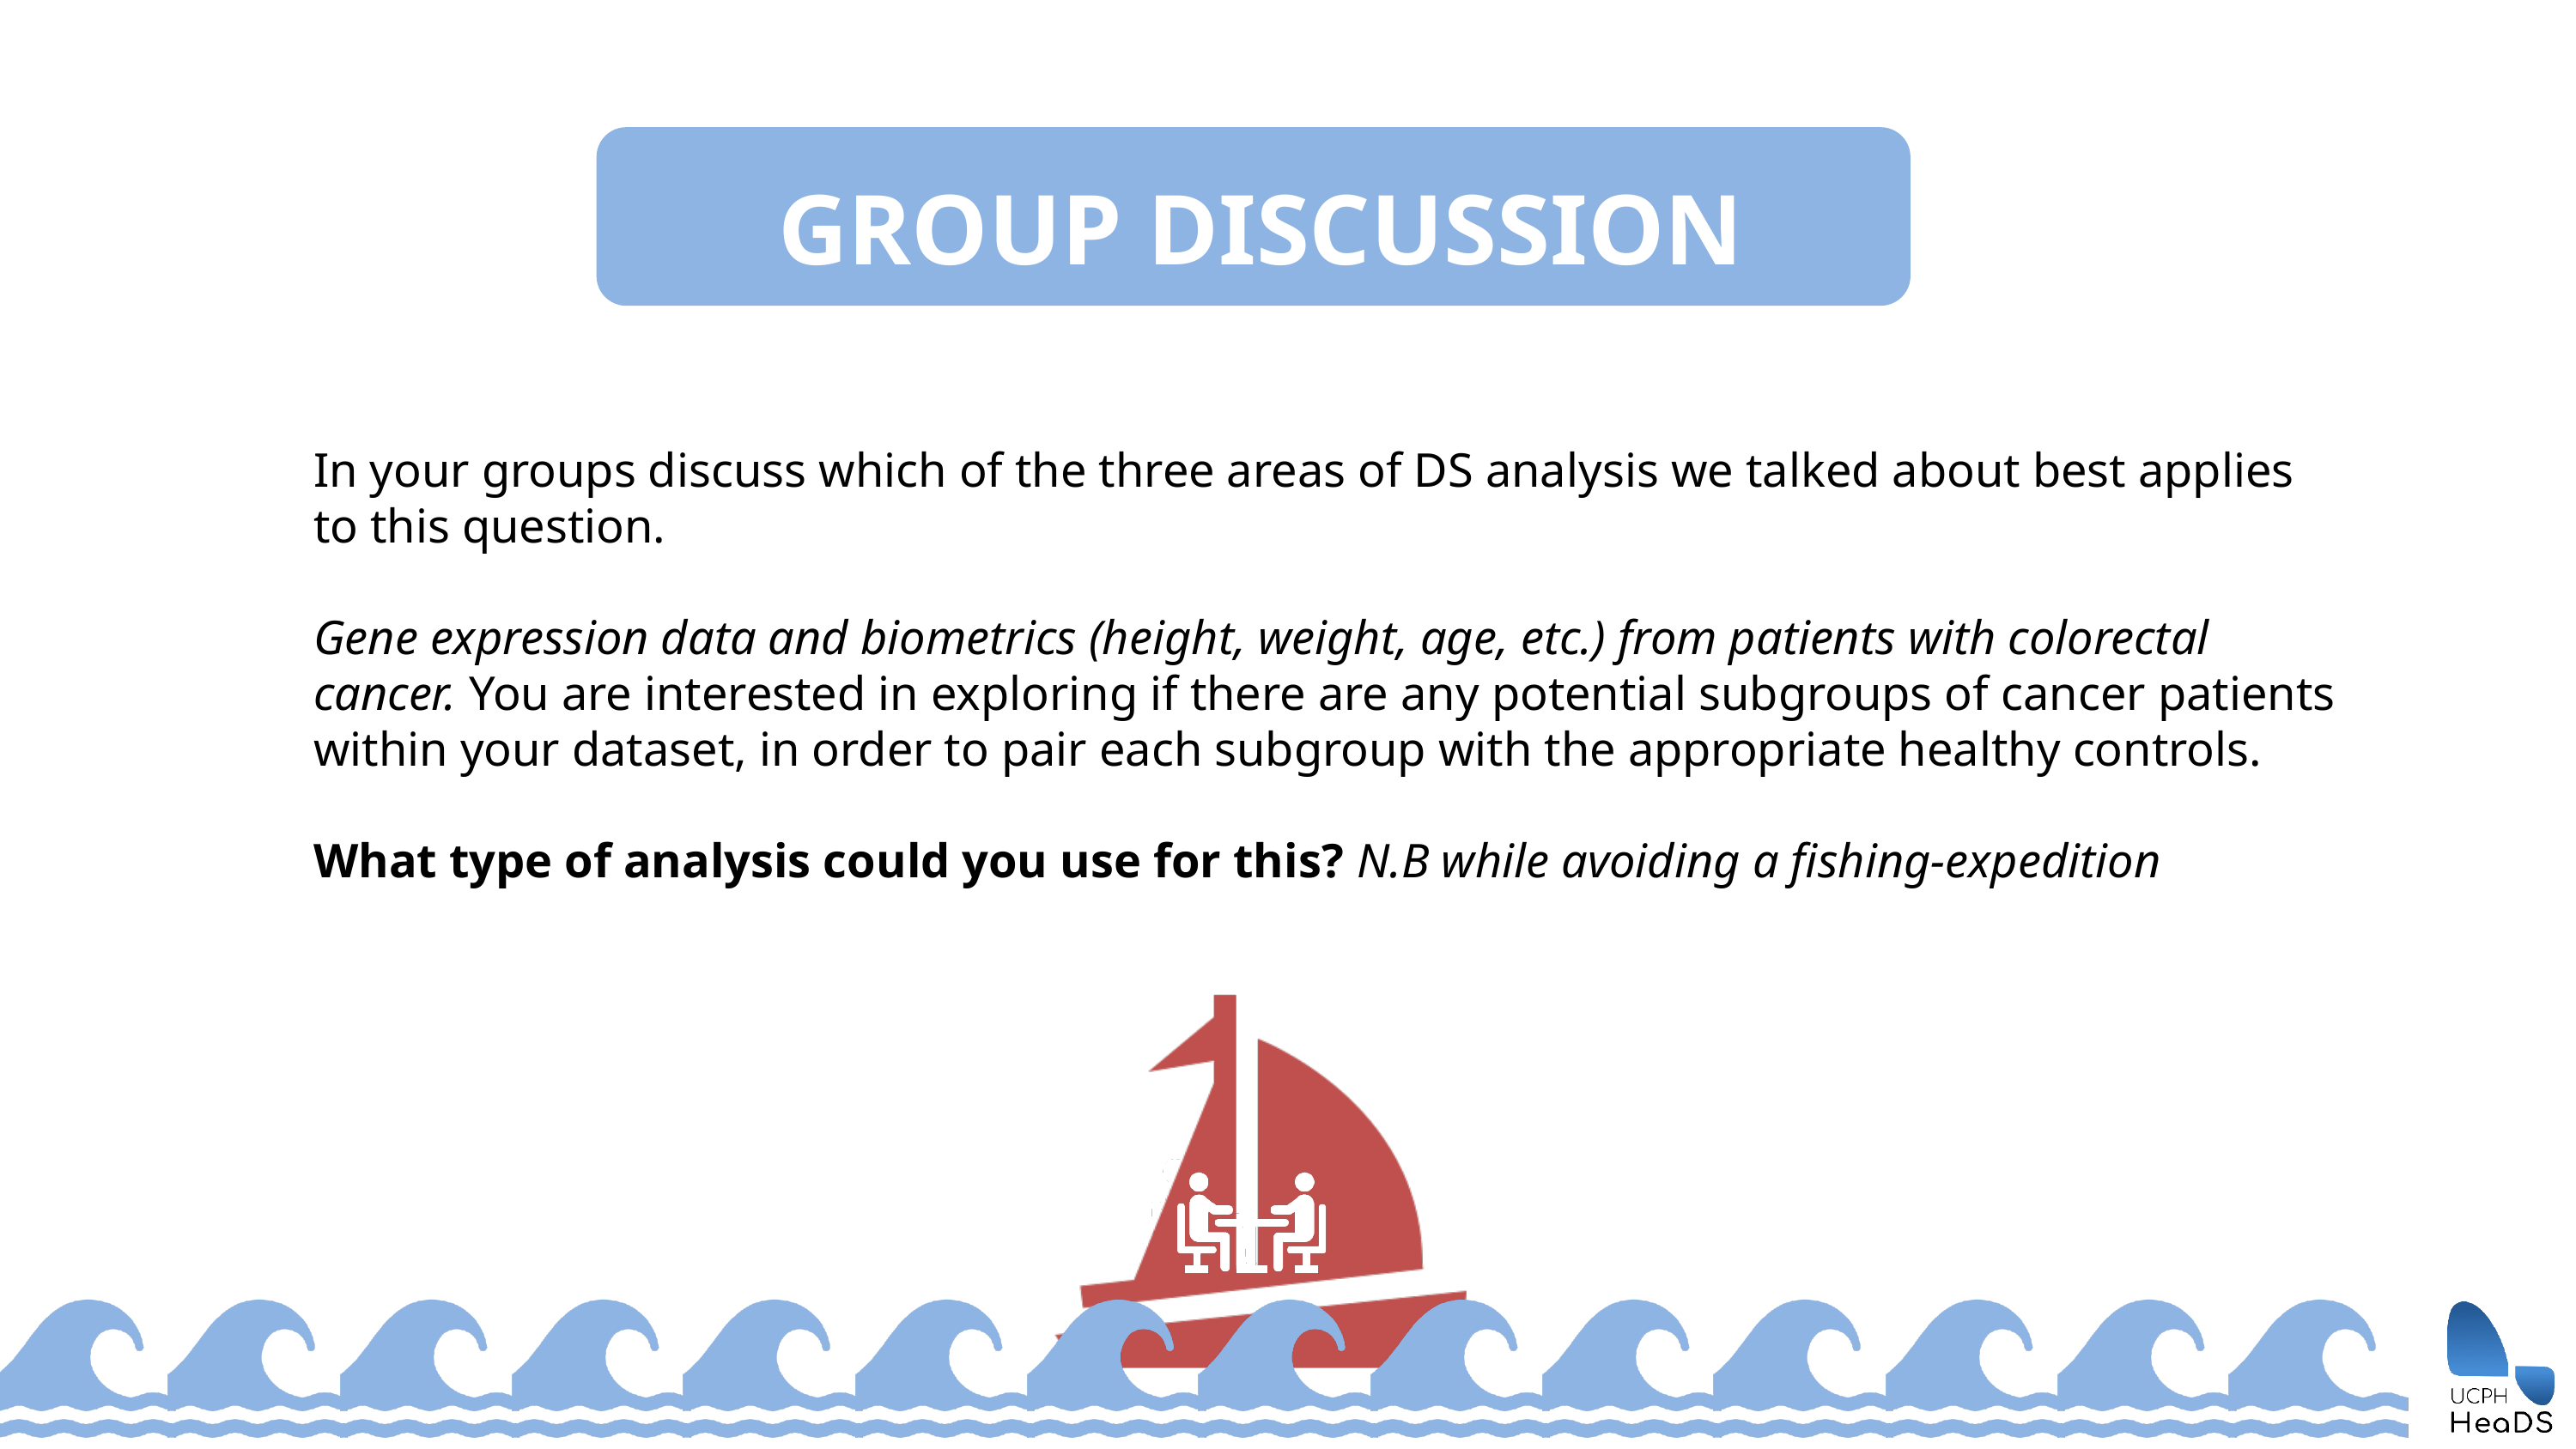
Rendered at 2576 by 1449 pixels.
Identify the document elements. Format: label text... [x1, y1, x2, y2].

text_box In your groups discuss which of the three areas of DS analysis we talked about best applies to this question. Gene expression data and biometrics (height, weight, age, etc.) from patients with colorectal cancer. You are interested in exploring if there are any potential subgroups of cancer patients within your dataset, in order to pair each subgroup with the appropriate healthy controls. What type of analysis could you use for this? N.B while avoiding a fishing-expedition [300, 434, 2351, 894]
picture [998, 919, 1525, 1317]
text_box [596, 285, 1911, 308]
text_box [597, 125, 1910, 144]
text_box GROUP DISCUSSION [542, 144, 1980, 285]
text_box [0, 1260, 2427, 1449]
picture [2446, 1301, 2555, 1433]
